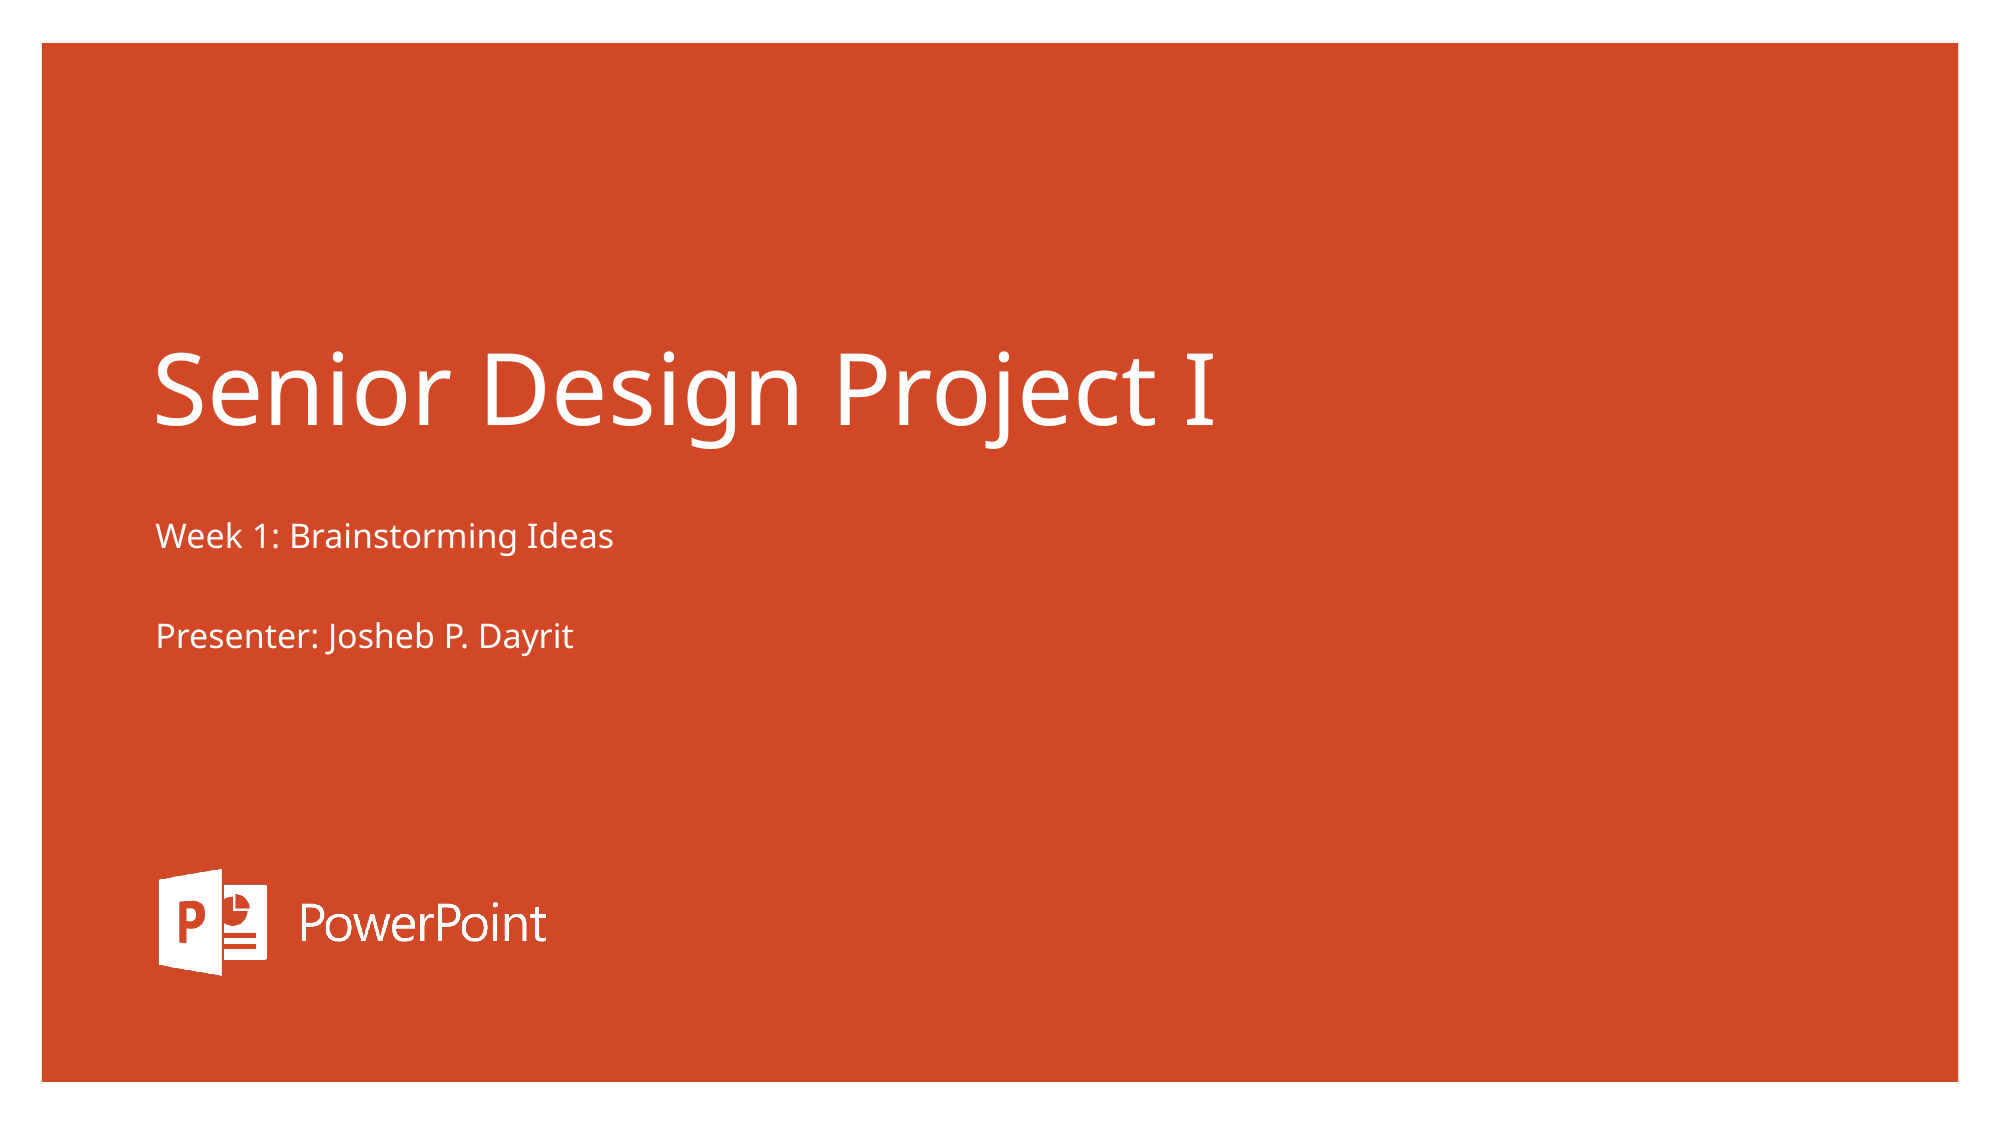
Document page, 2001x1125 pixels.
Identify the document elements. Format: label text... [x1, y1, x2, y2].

picture [148, 854, 555, 990]
title Senior Design Project I [137, 190, 1863, 583]
subtitle Week 1: Brainstorming Ideas Presenter: Josheb P. Dayrit [140, 481, 1713, 668]
